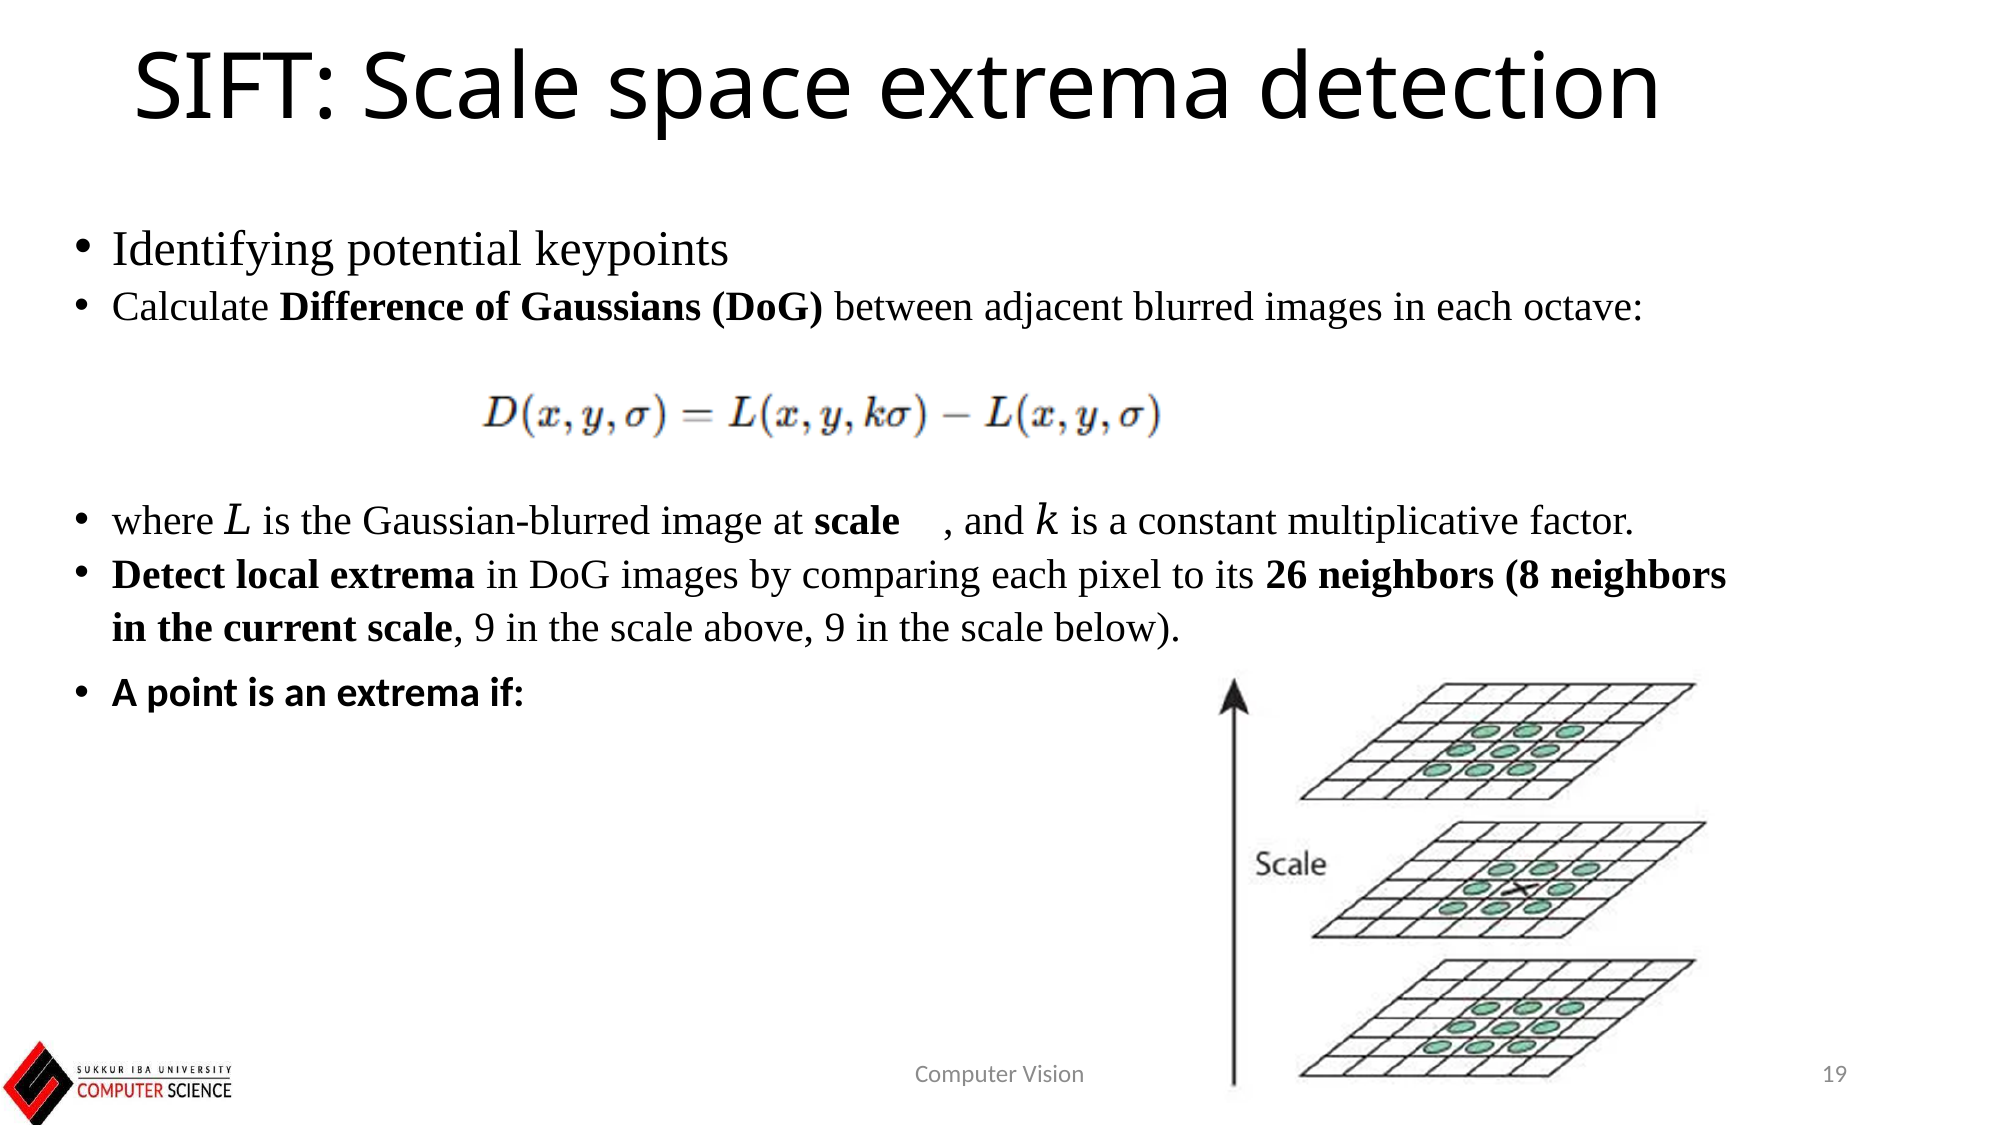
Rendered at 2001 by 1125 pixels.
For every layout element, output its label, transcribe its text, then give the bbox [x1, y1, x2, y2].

picture [1, 1040, 233, 1125]
footer Computer Vision [662, 1042, 1187, 1103]
picture [1187, 654, 1741, 1103]
slide_number 19 [1741, 1042, 1863, 1103]
picture [469, 374, 1188, 466]
title SIFT: Scale space extrema detection [0, 0, 2000, 178]
